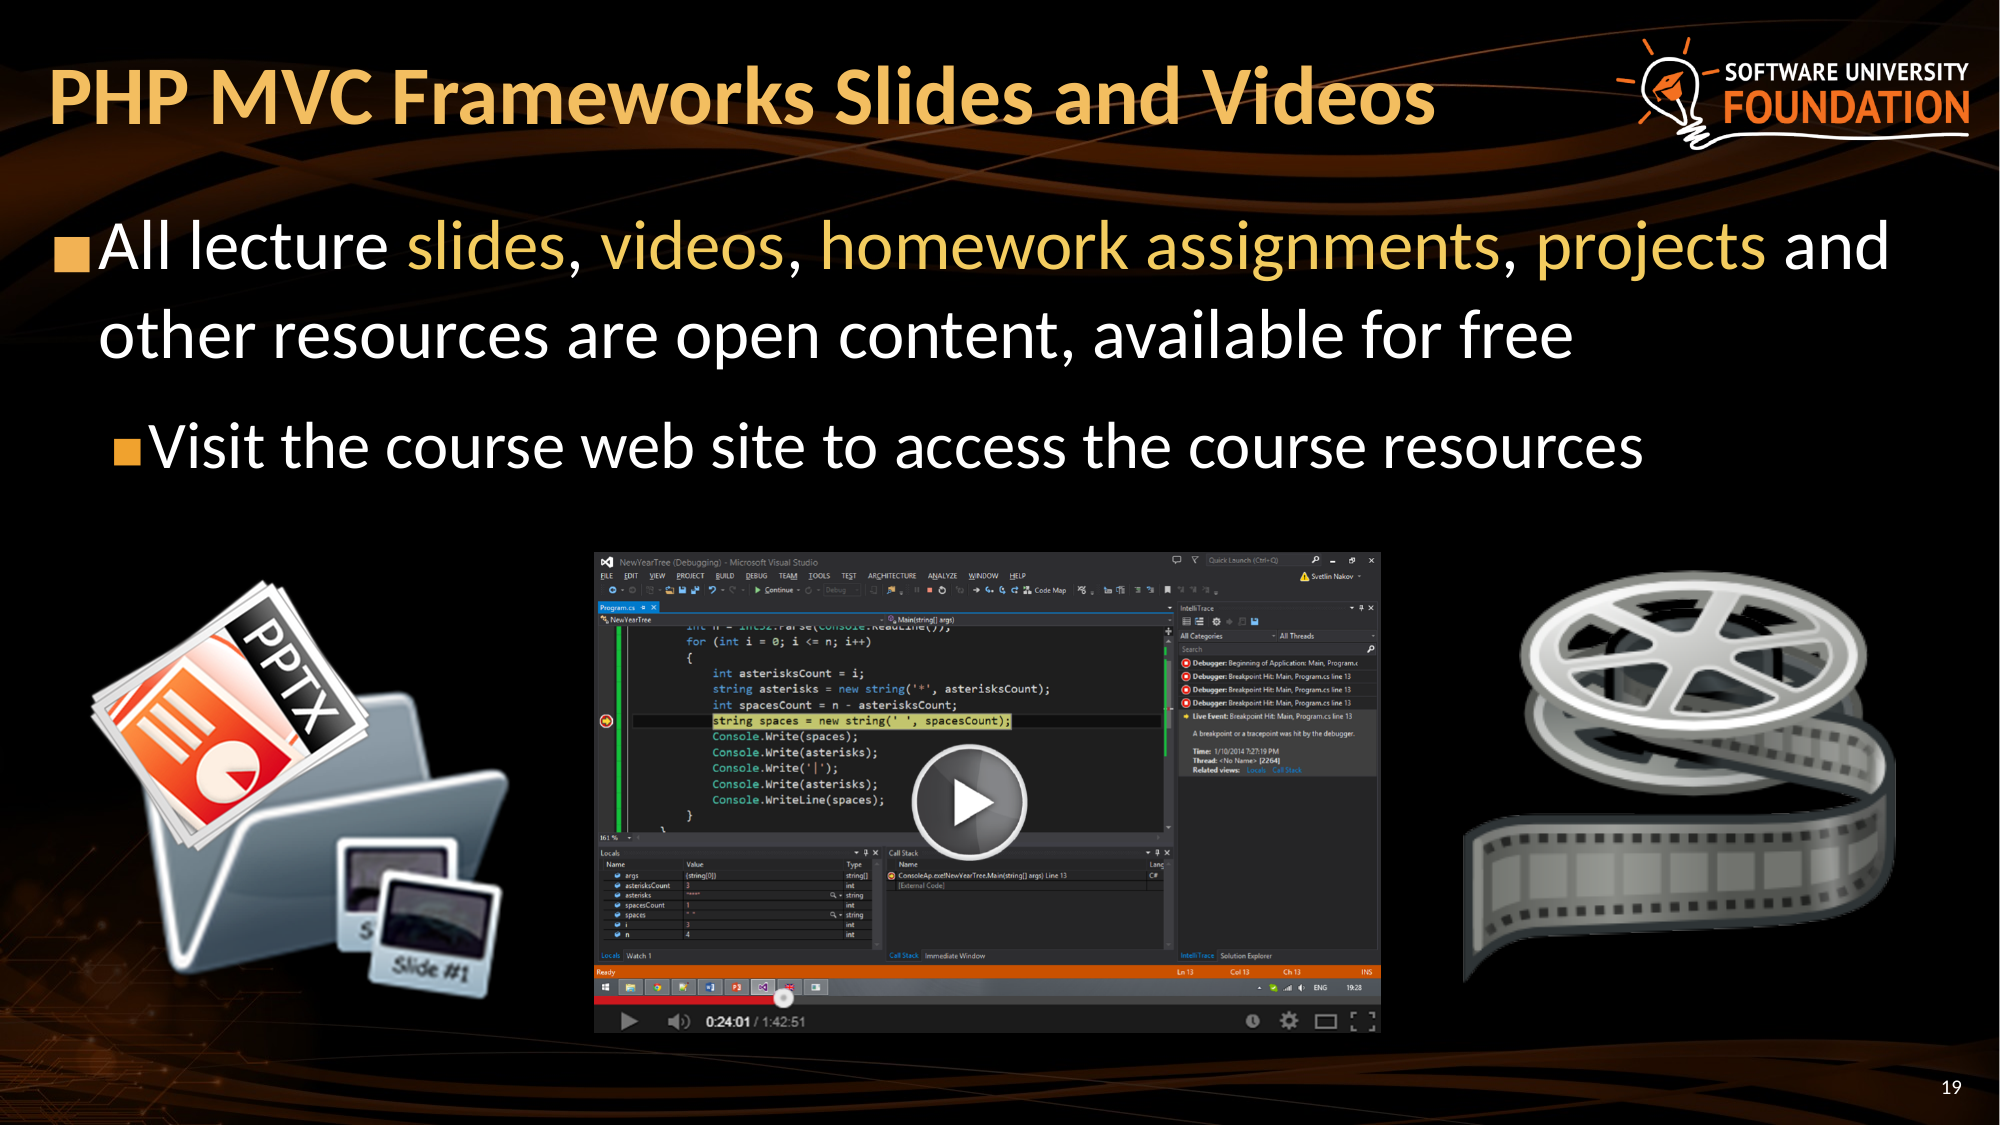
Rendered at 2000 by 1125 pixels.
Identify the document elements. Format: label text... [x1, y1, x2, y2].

title PHP MVC Frameworks Slides and Videos [30, 6, 1602, 189]
picture [0, 0, 2000, 1125]
list All lecture slides, videos, homework assignments, projects and other resources are open content, available for free Visit the course web site to access the course resources [31, 188, 1968, 1103]
